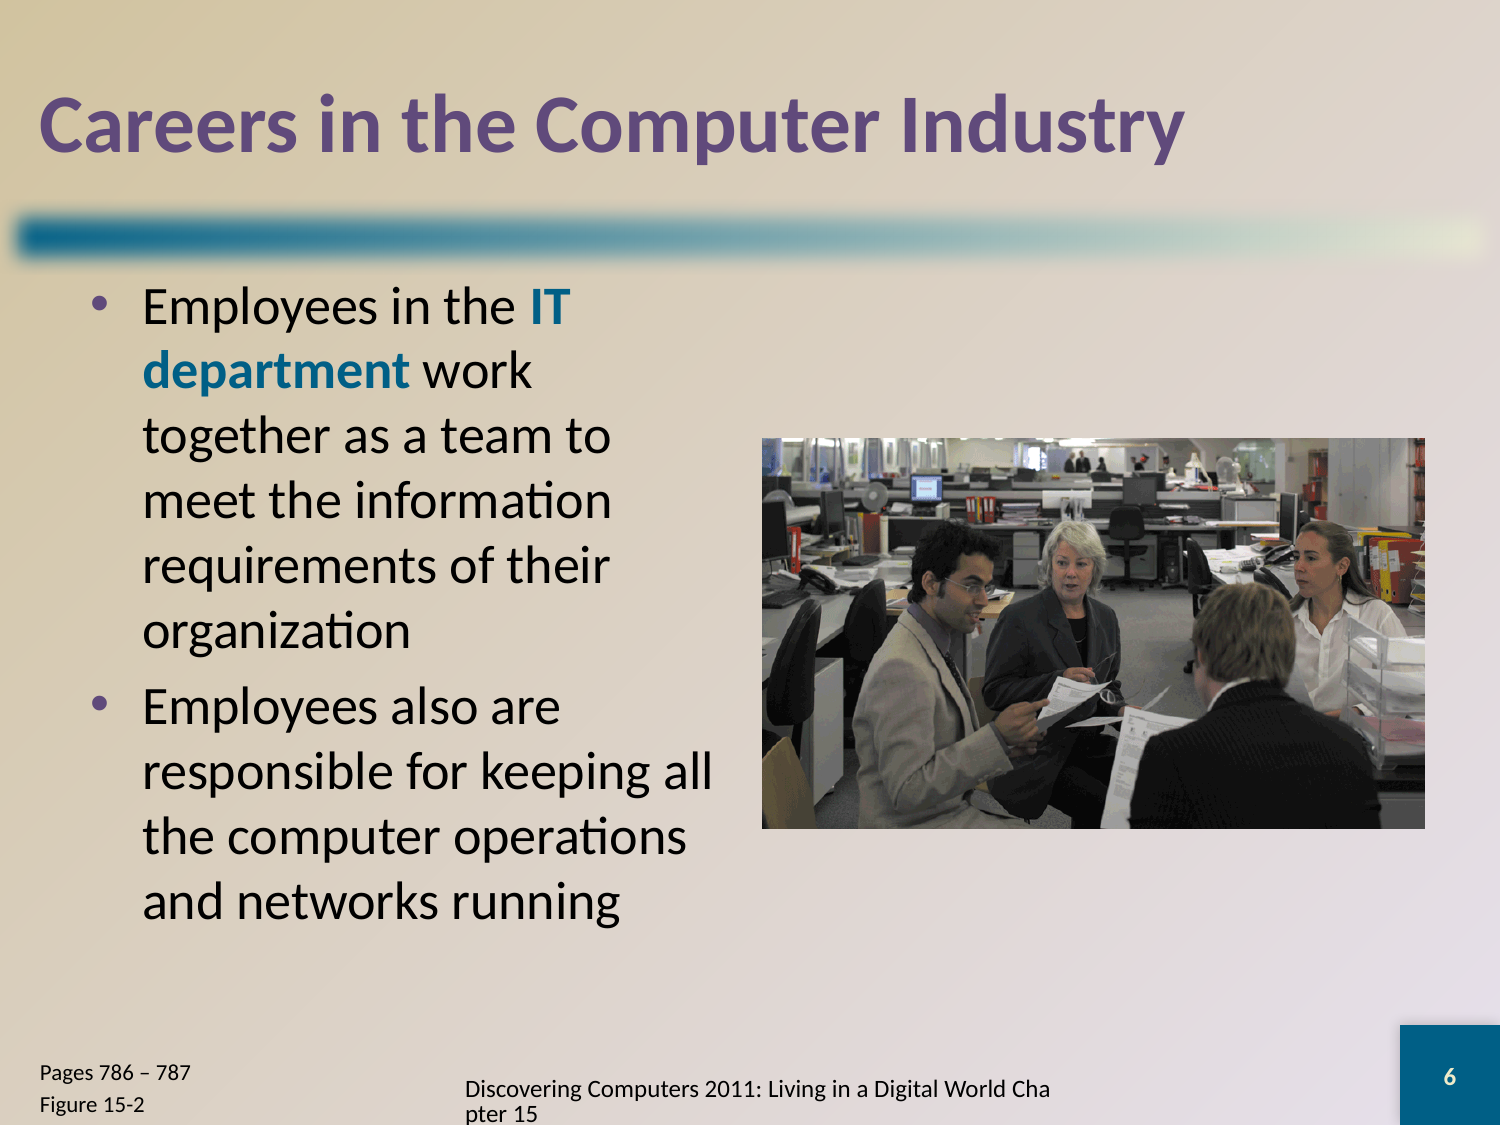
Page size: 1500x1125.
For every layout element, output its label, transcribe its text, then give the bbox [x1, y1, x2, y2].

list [762, 438, 1426, 829]
list Pages 786 – 787 Figure 15-2 [24, 1050, 300, 1125]
title Careers in the Computer Industry [24, 24, 1475, 213]
slide_number 6 [1400, 1025, 1500, 1125]
footer Discovering Computers 2011: Living in a Digital World Chapter 15 [450, 1050, 1075, 1125]
list Employees in the IT department work together as a team to meet the information requirements of their organization Employees also are responsible for keeping all the computer operations and networks running [75, 262, 738, 1005]
